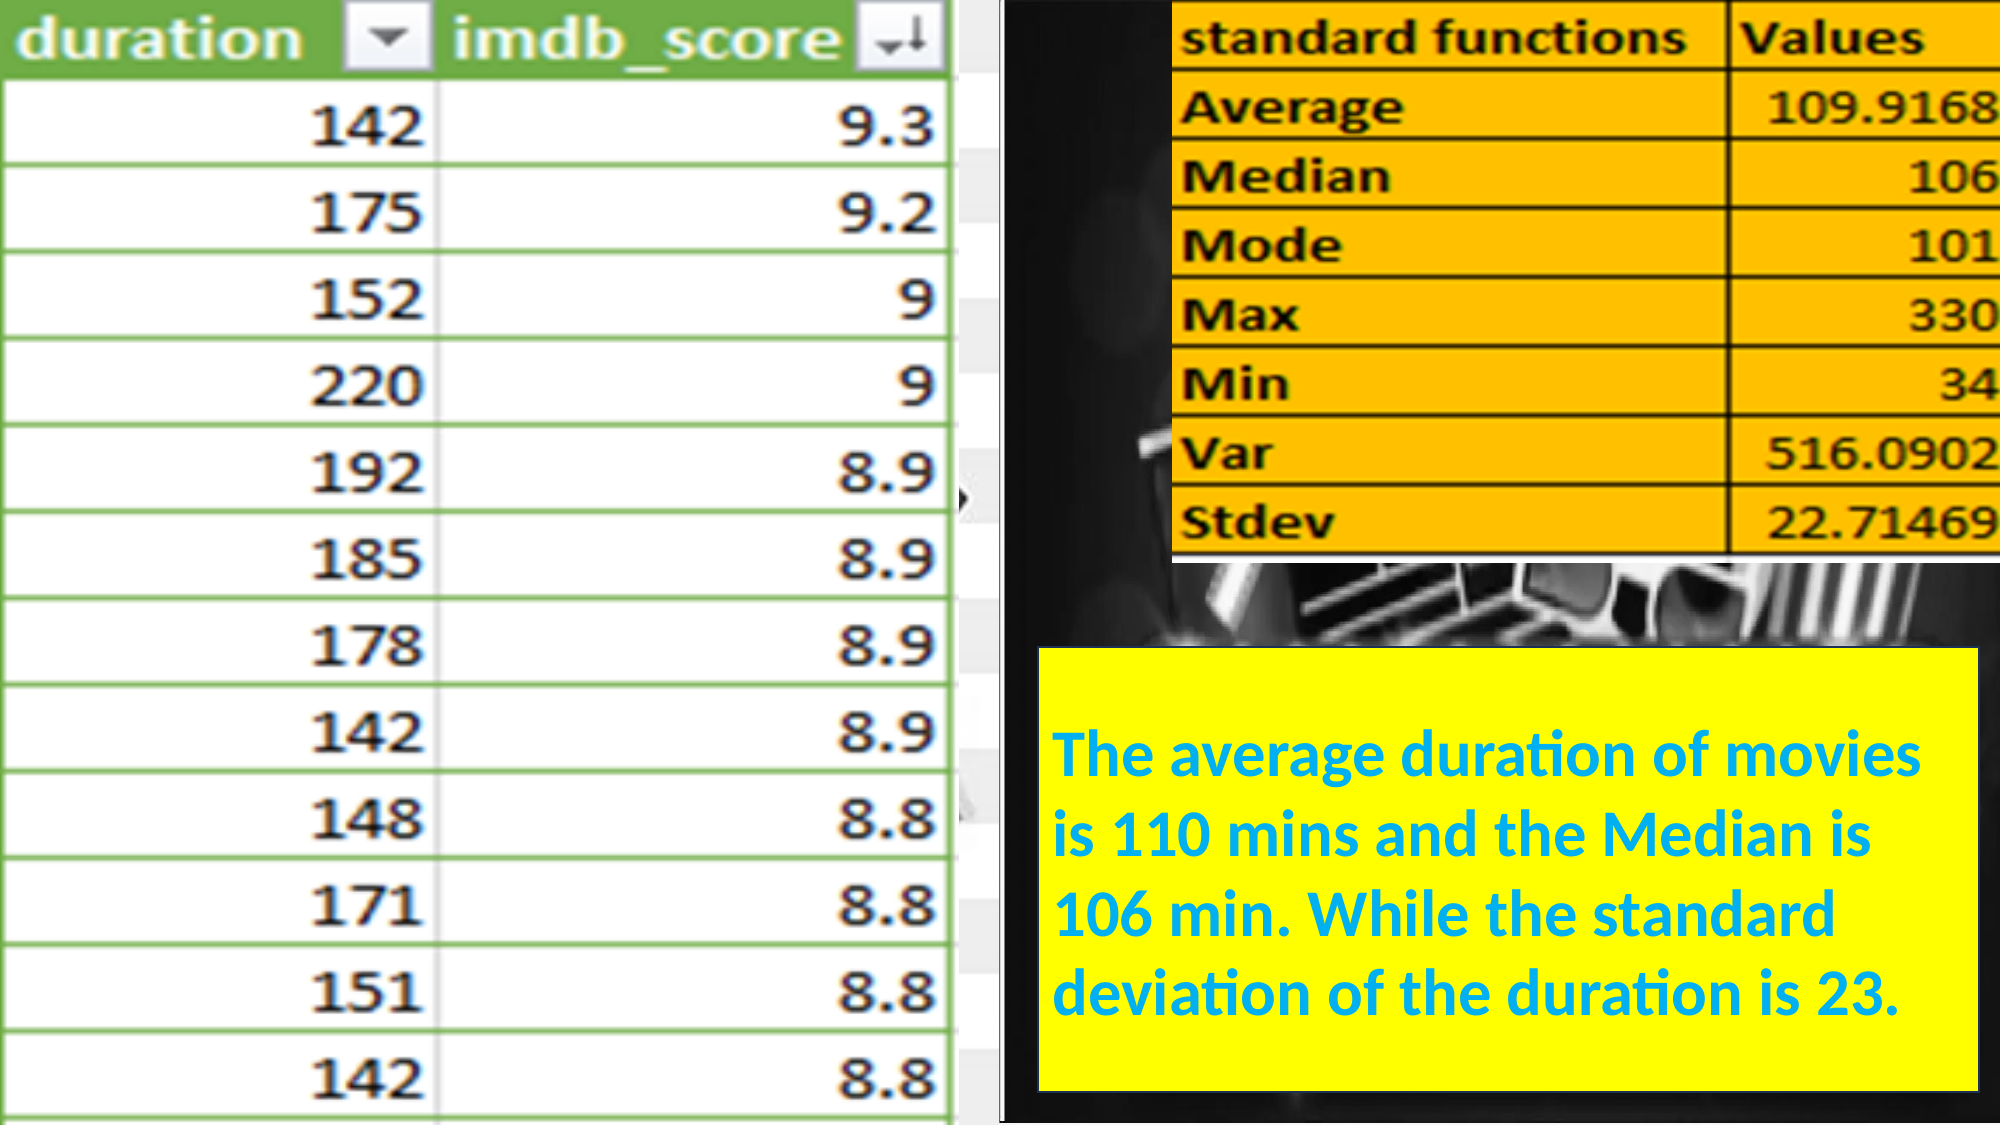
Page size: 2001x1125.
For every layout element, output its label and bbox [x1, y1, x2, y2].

list [999, 0, 2000, 1125]
picture [1172, 0, 2000, 563]
picture [0, 0, 999, 1125]
